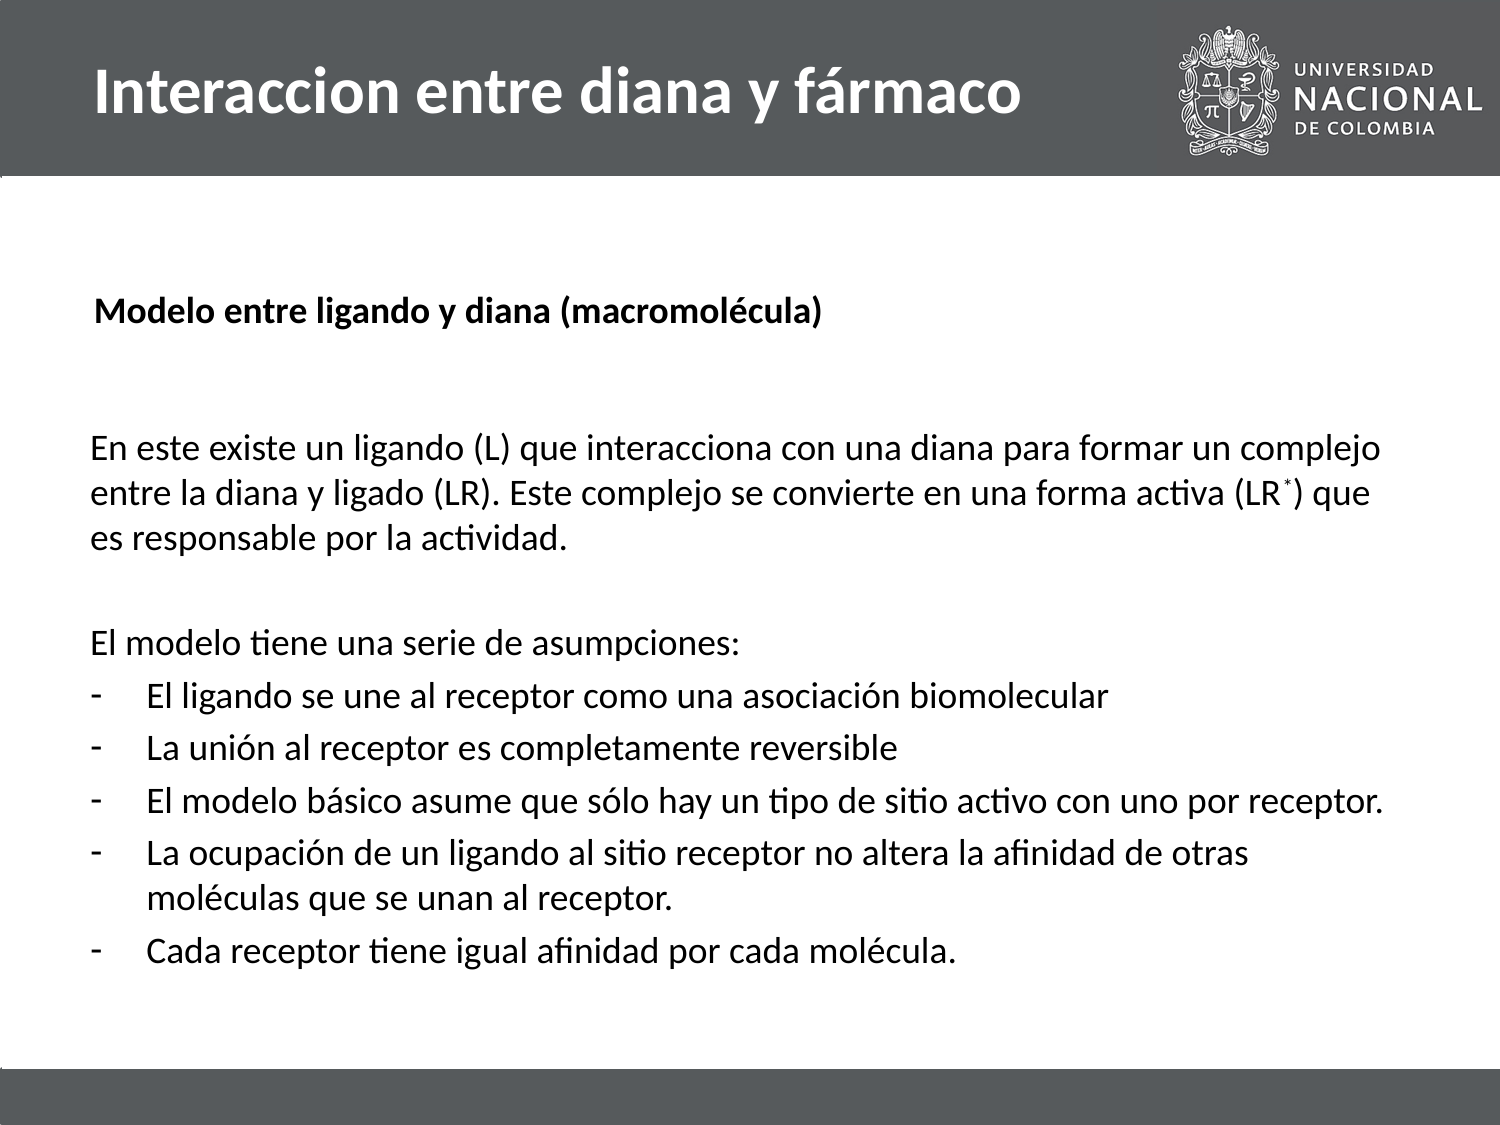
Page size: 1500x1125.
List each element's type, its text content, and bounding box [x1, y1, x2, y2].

title Interaccion entre diana y fármaco [0, 0, 1117, 173]
text_box Modelo entre ligando y diana (macromolécula) [79, 278, 839, 339]
picture [0, 0, 1500, 1125]
